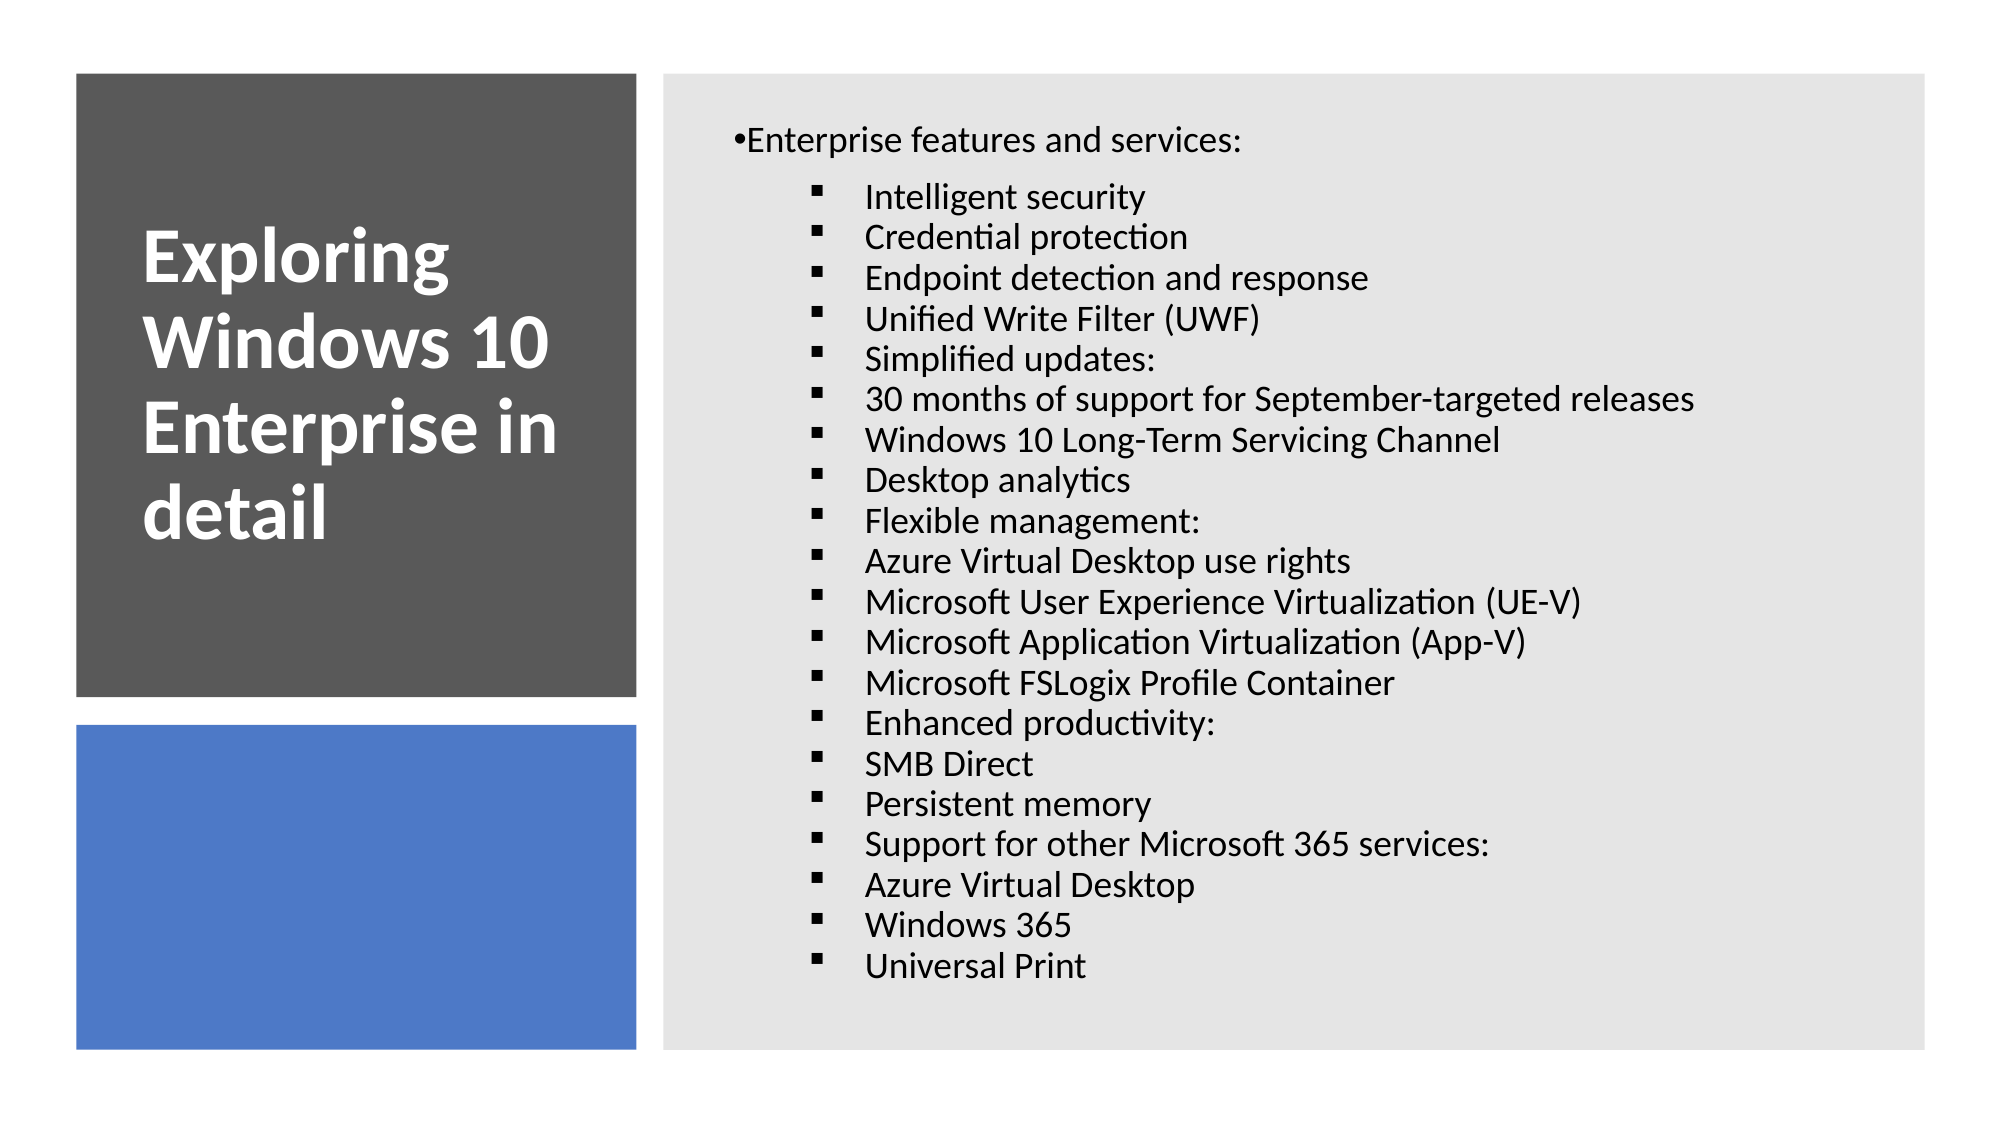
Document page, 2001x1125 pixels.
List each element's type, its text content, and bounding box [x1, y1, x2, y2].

list Enterprise features and services: Intelligent security Credential protection Endpoint detection and response Unified Write Filter (UWF) Simplified updates: 30 months of support for September-targeted releases Windows 10 Long-Term Servicing Channel Desktop analytics Flexible management: Azure Virtual Desktop use rights Microsoft User Experience Virtualization (UE-V) Microsoft Application Virtualization (App-V) Microsoft FSLogix Profile Container Enhanced productivity: SMB Direct Persistent memory Support for other Microsoft 365 services: Azure Virtual Desktop Windows 365 Universal Print [718, 112, 1873, 1011]
text_box [75, 72, 637, 698]
text_box [662, 72, 1926, 1051]
text_box [75, 724, 637, 1051]
title Exploring Windows 10 Enterprise in detail [127, 120, 595, 652]
